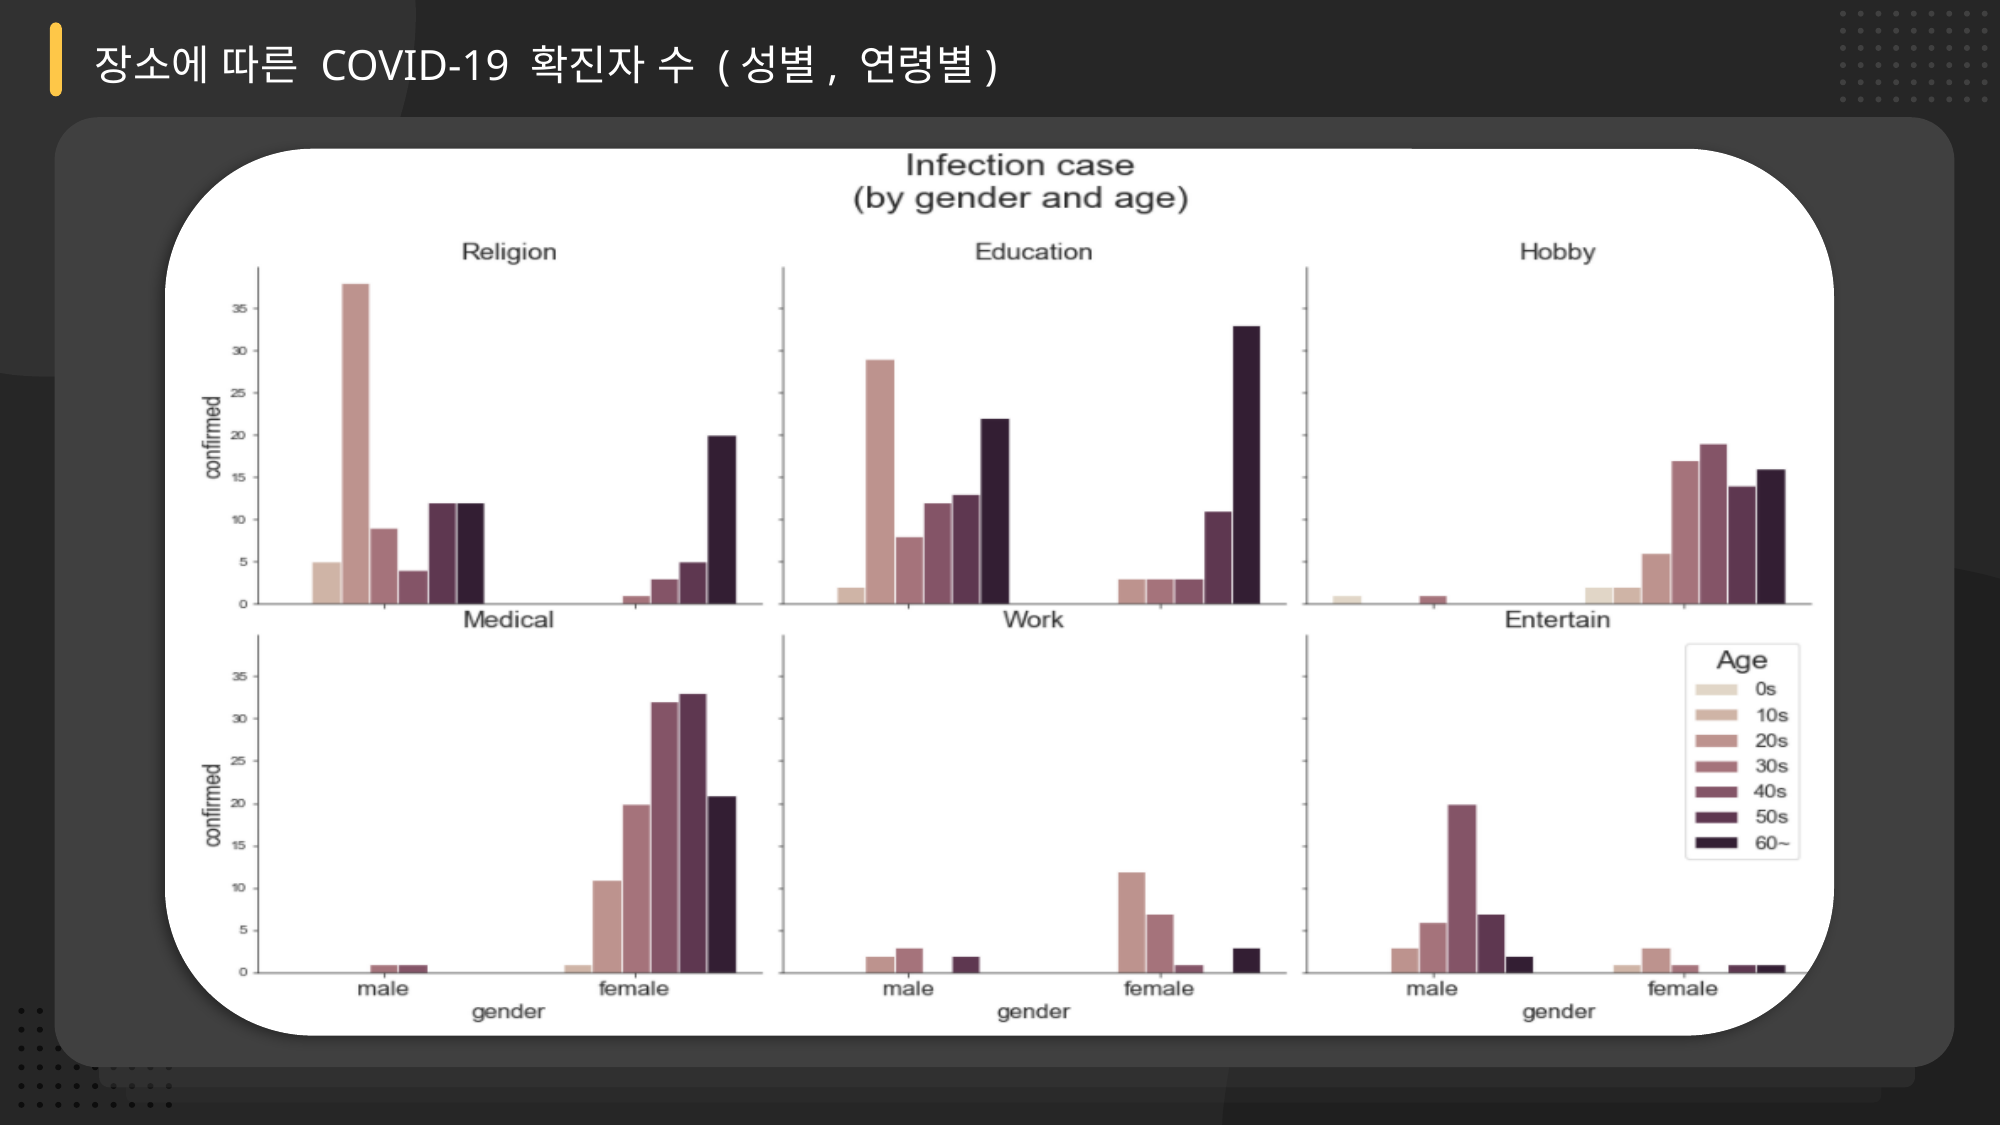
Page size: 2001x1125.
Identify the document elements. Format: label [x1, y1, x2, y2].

text_box [0, 0, 2000, 1125]
picture [164, 148, 1834, 1036]
